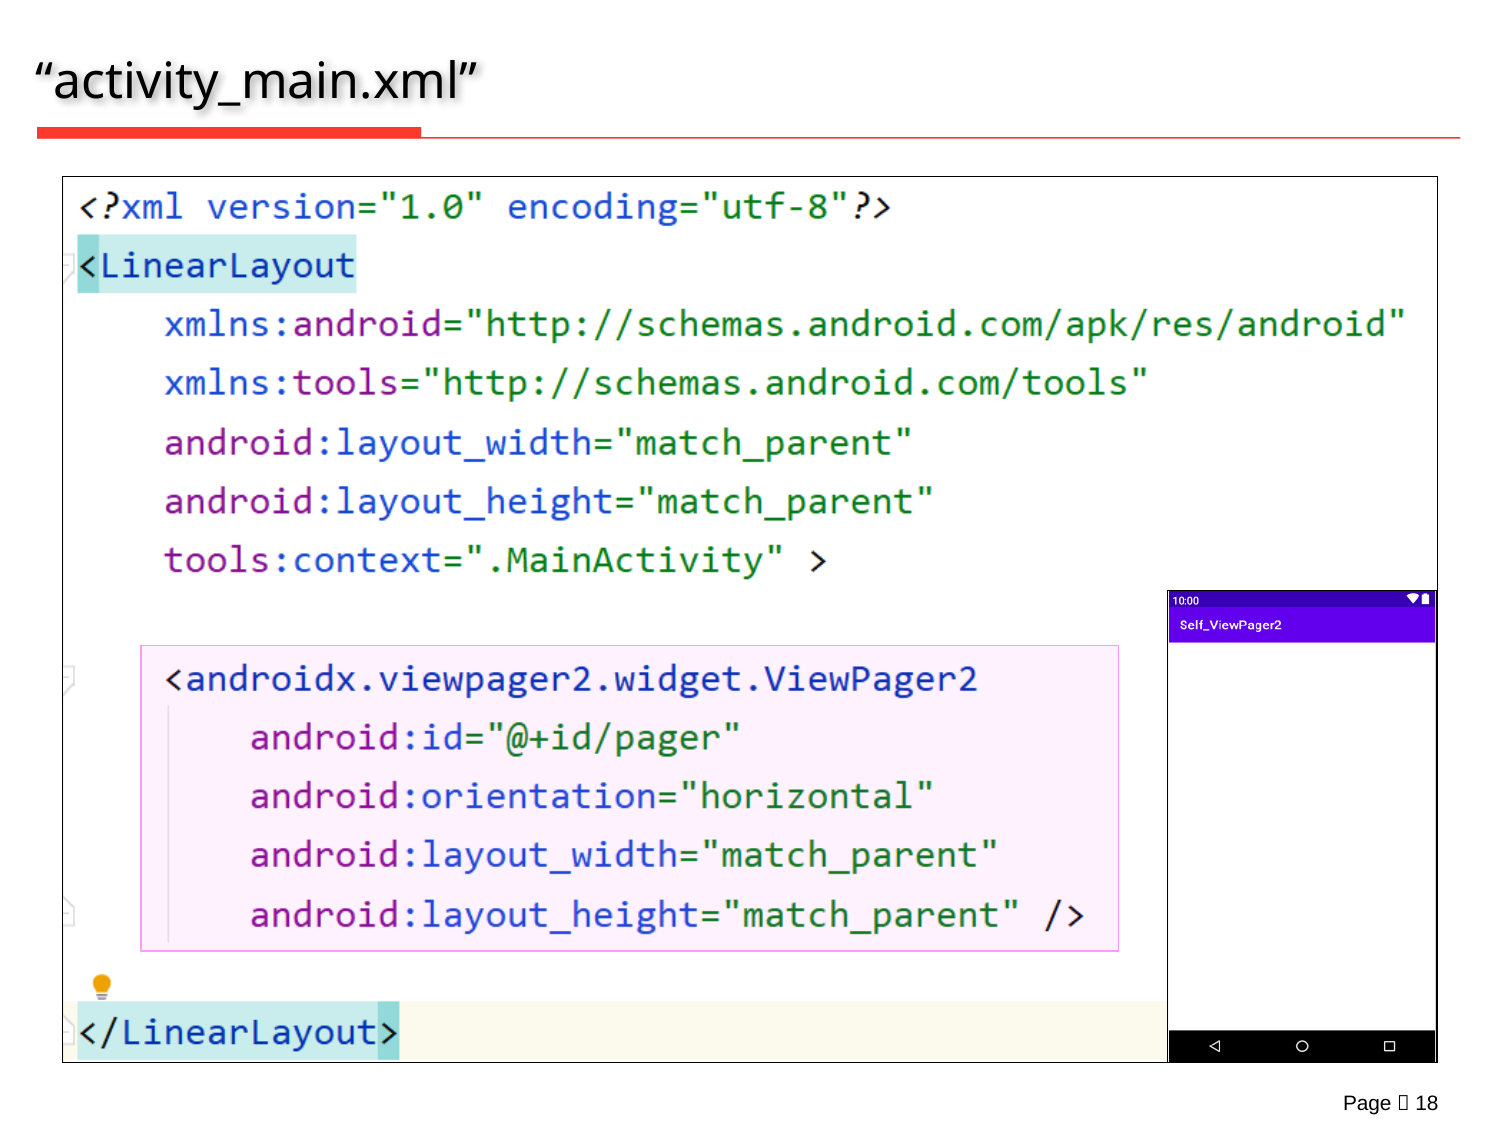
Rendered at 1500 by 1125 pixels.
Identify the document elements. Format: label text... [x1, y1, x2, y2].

title “activity_main.xml” [35, 47, 1434, 142]
picture [62, 176, 1438, 1063]
